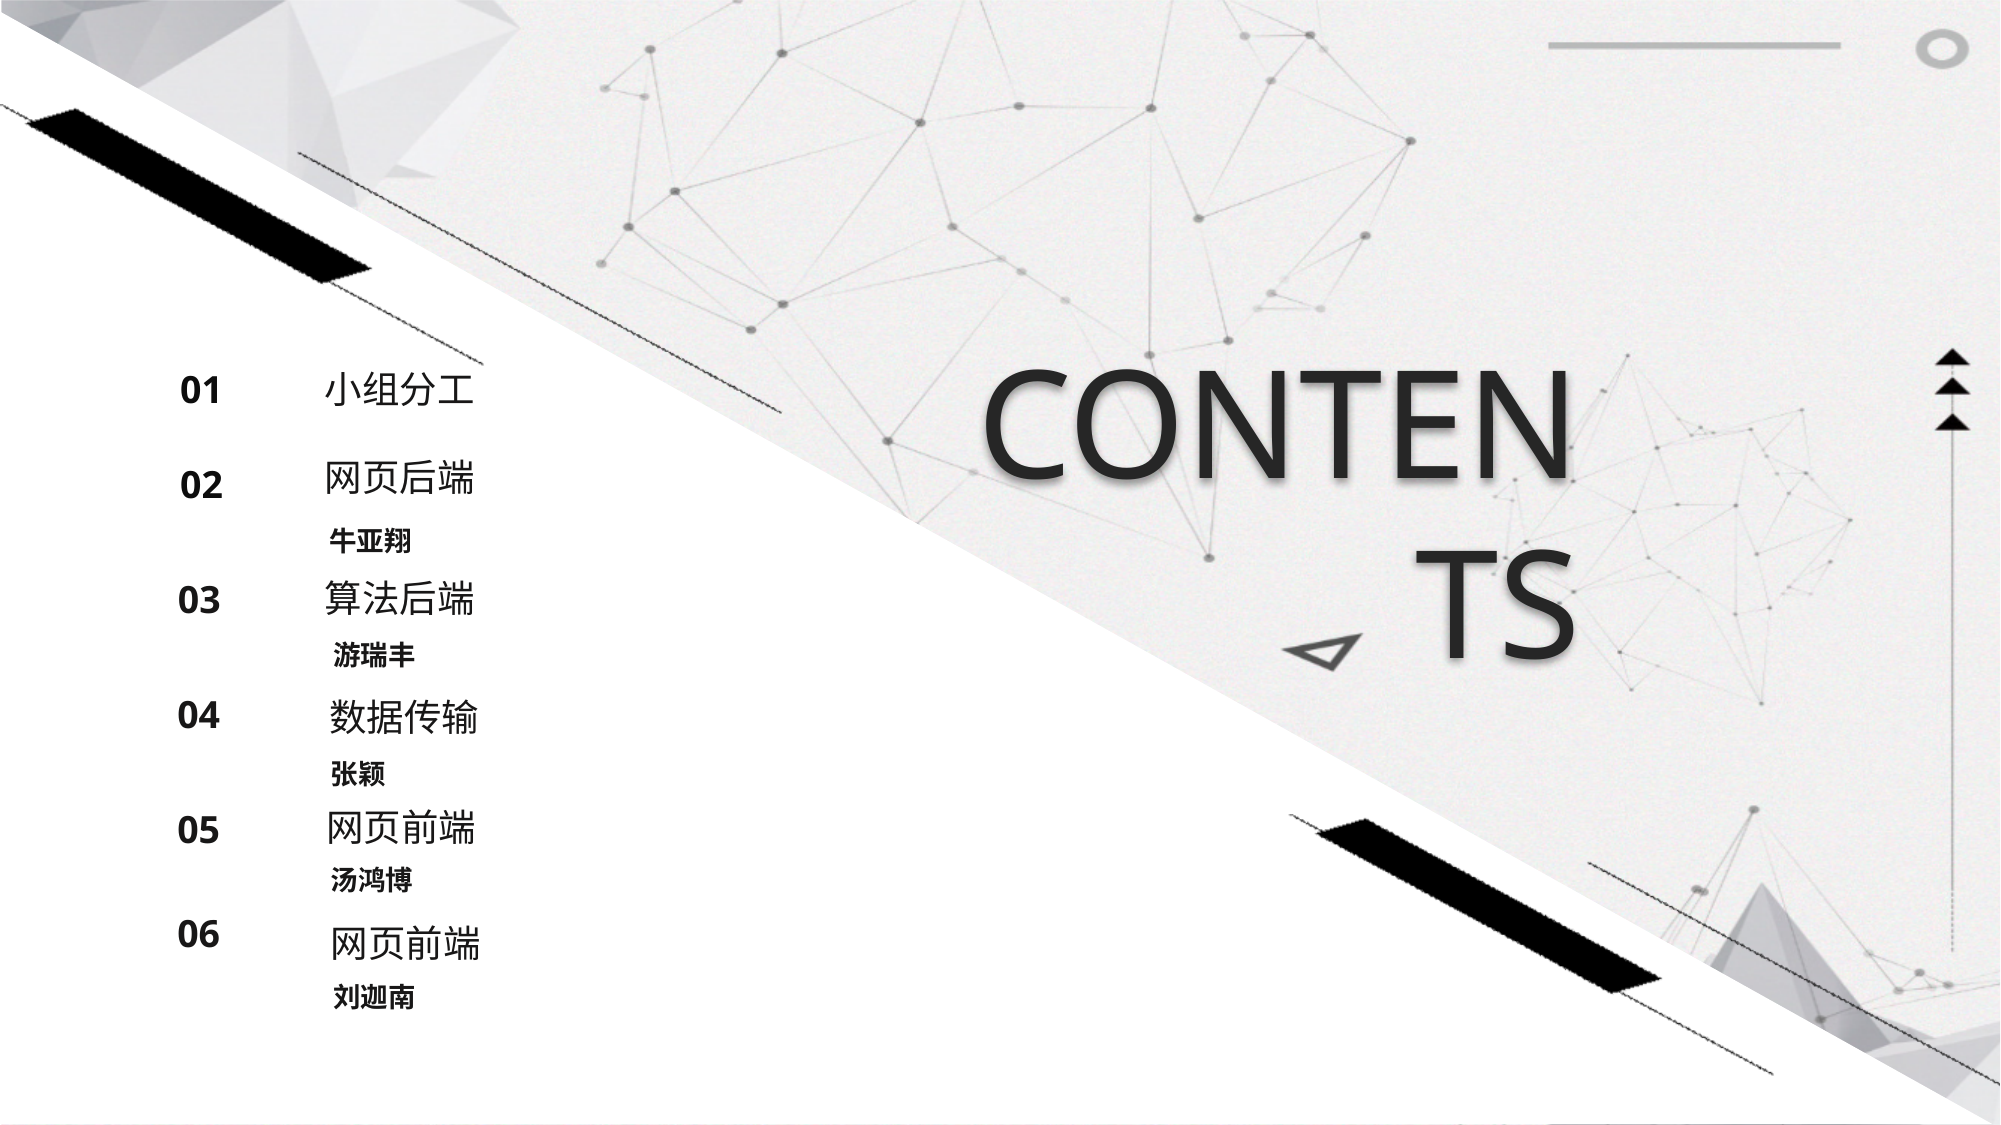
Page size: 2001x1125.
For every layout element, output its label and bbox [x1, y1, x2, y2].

text_box [0, 0, 2000, 1125]
